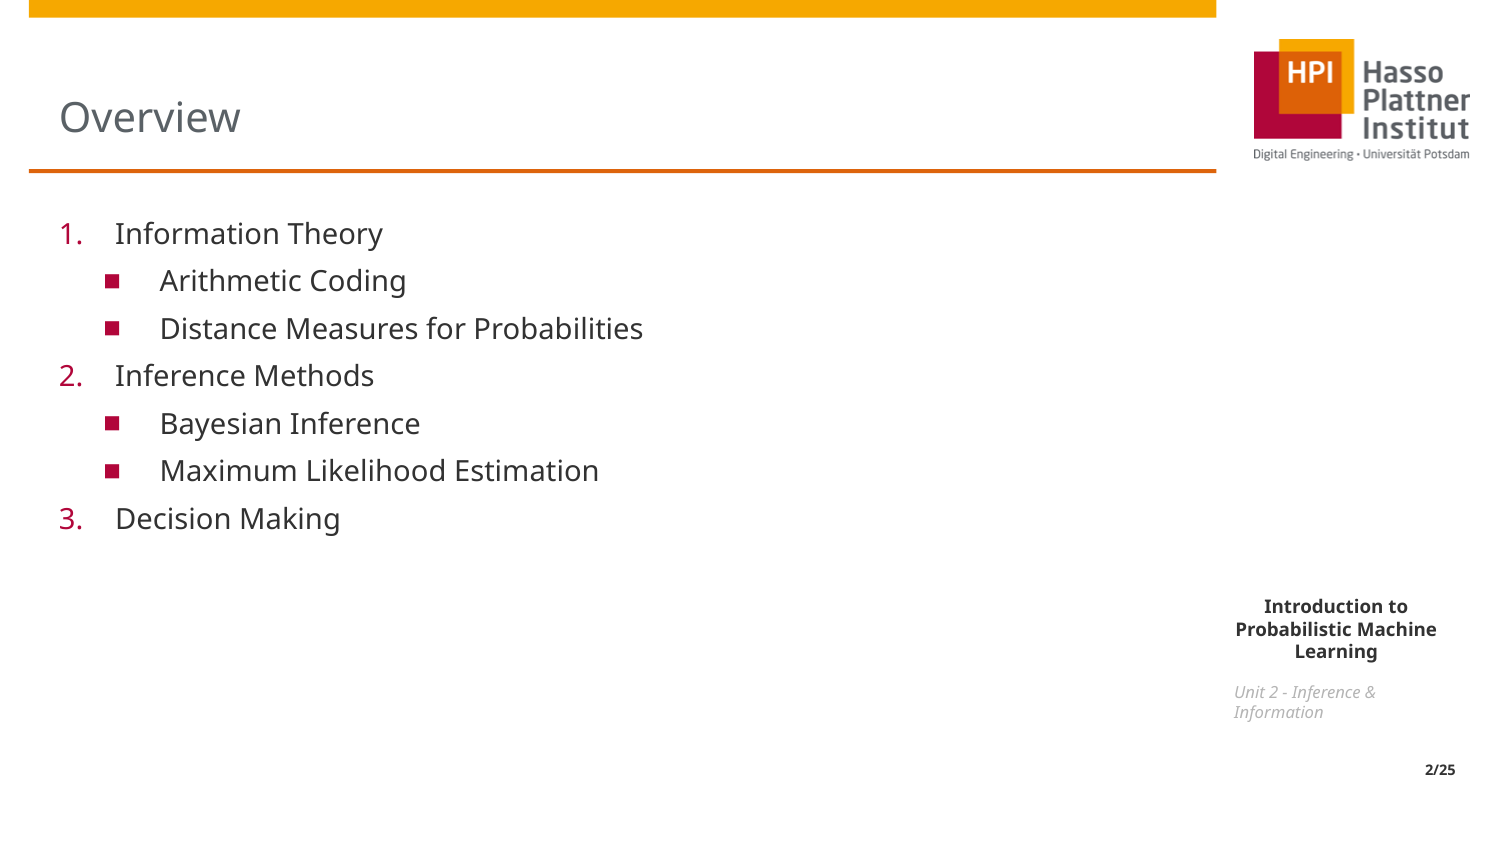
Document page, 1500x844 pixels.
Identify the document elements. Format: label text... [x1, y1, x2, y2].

list Information Theory Arithmetic Coding Distance Measures for Probabilities Inference Methods Bayesian Inference Maximum Likelihood Estimation Decision Making [58, 203, 1187, 788]
title Overview [58, 17, 1187, 170]
picture [1254, 39, 1470, 161]
